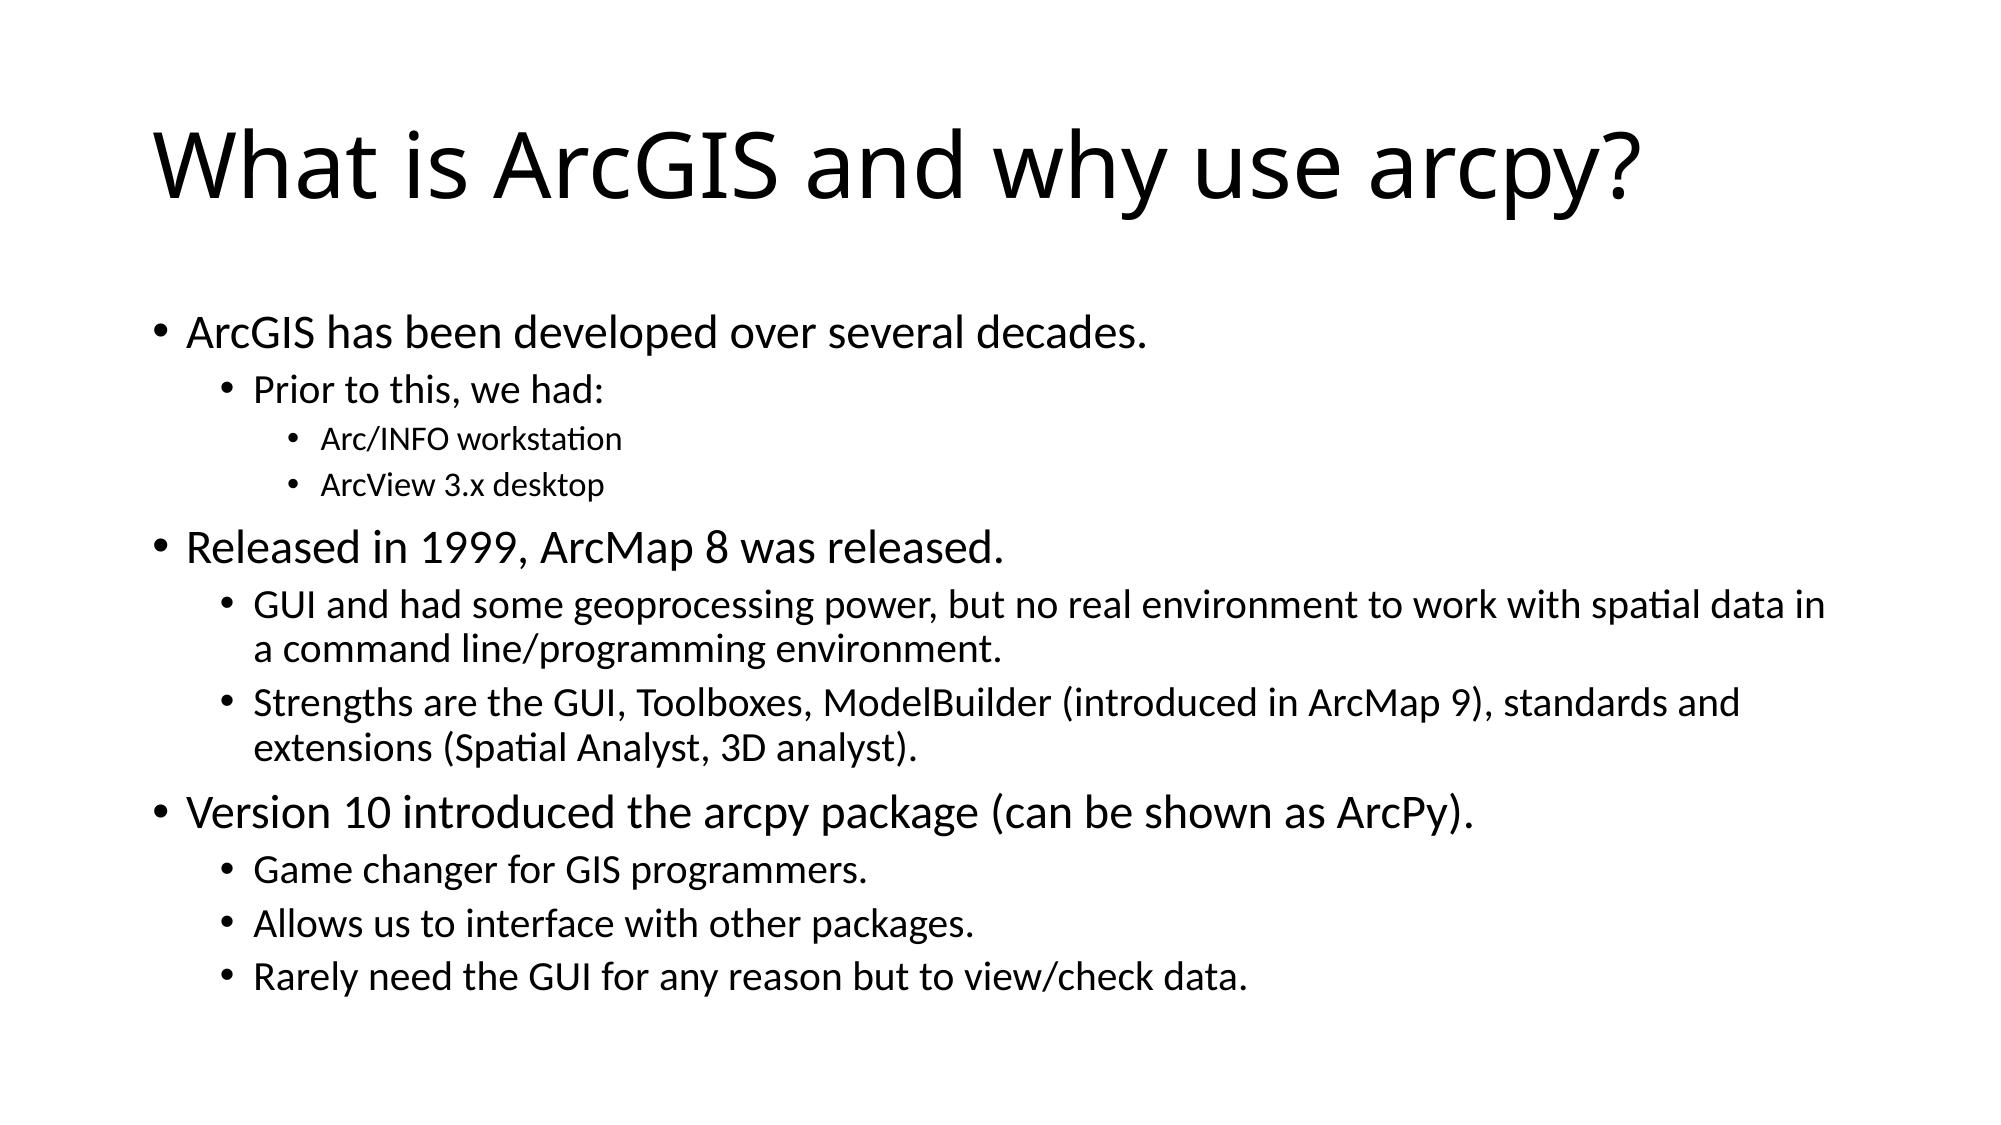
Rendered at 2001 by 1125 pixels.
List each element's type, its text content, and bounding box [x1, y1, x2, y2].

list ArcGIS has been developed over several decades. Prior to this, we had: Arc/INFO workstation ArcView 3.x desktop Released in 1999, ArcMap 8 was released. GUI and had some geoprocessing power, but no real environment to work with spatial data in a command line/programming environment. Strengths are the GUI, Toolboxes, ModelBuilder (introduced in ArcMap 9), standards and extensions (Spatial Analyst, 3D analyst). Version 10 introduced the arcpy package (can be shown as ArcPy). Game changer for GIS programmers. Allows us to interface with other packages. Rarely need the GUI for any reason but to view/check data. [137, 299, 1863, 1014]
title What is ArcGIS and why use arcpy? [137, 59, 1863, 278]
